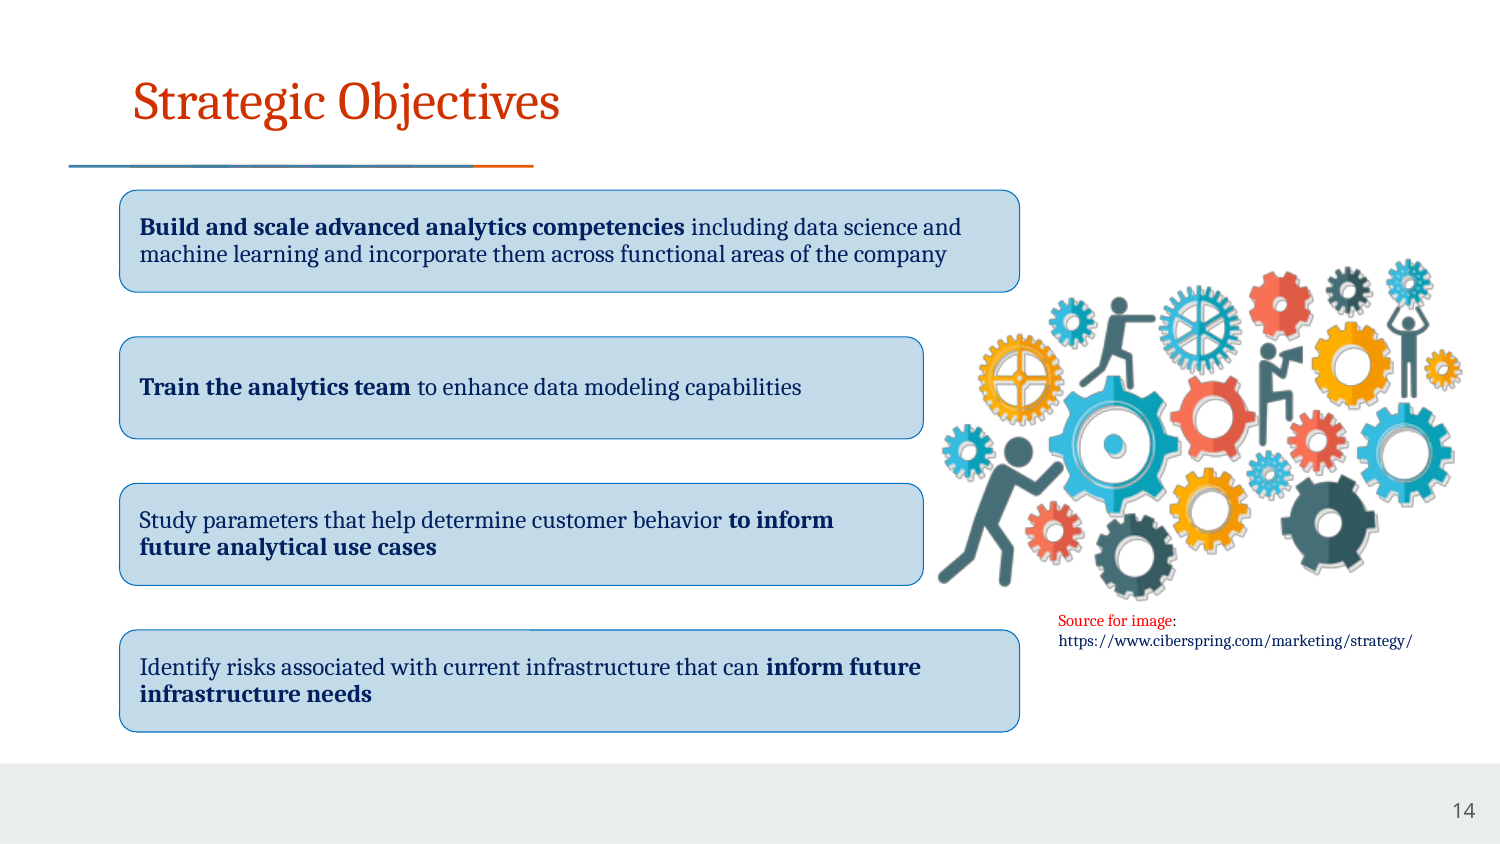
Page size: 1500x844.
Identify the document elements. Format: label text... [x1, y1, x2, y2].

title Strategic Objectives [119, 50, 1381, 155]
text_box Identify risks associated with current infrastructure that can inform future infrastructure needs [117, 627, 1022, 735]
slide_number 14 [1400, 779, 1491, 844]
text_box Study parameters that help determine customer behavior to inform future analytical use cases [117, 481, 918, 588]
text_box Build and scale advanced analytics competencies including data science and machine learning and incorporate them across functional areas of the company [117, 188, 1022, 295]
picture [923, 222, 1476, 635]
text_box Source for image: https://www.ciberspring.com/marketing/strategy/ [1043, 642, 1463, 657]
text_box Train the analytics team to enhance data modeling capabilities [117, 334, 918, 441]
